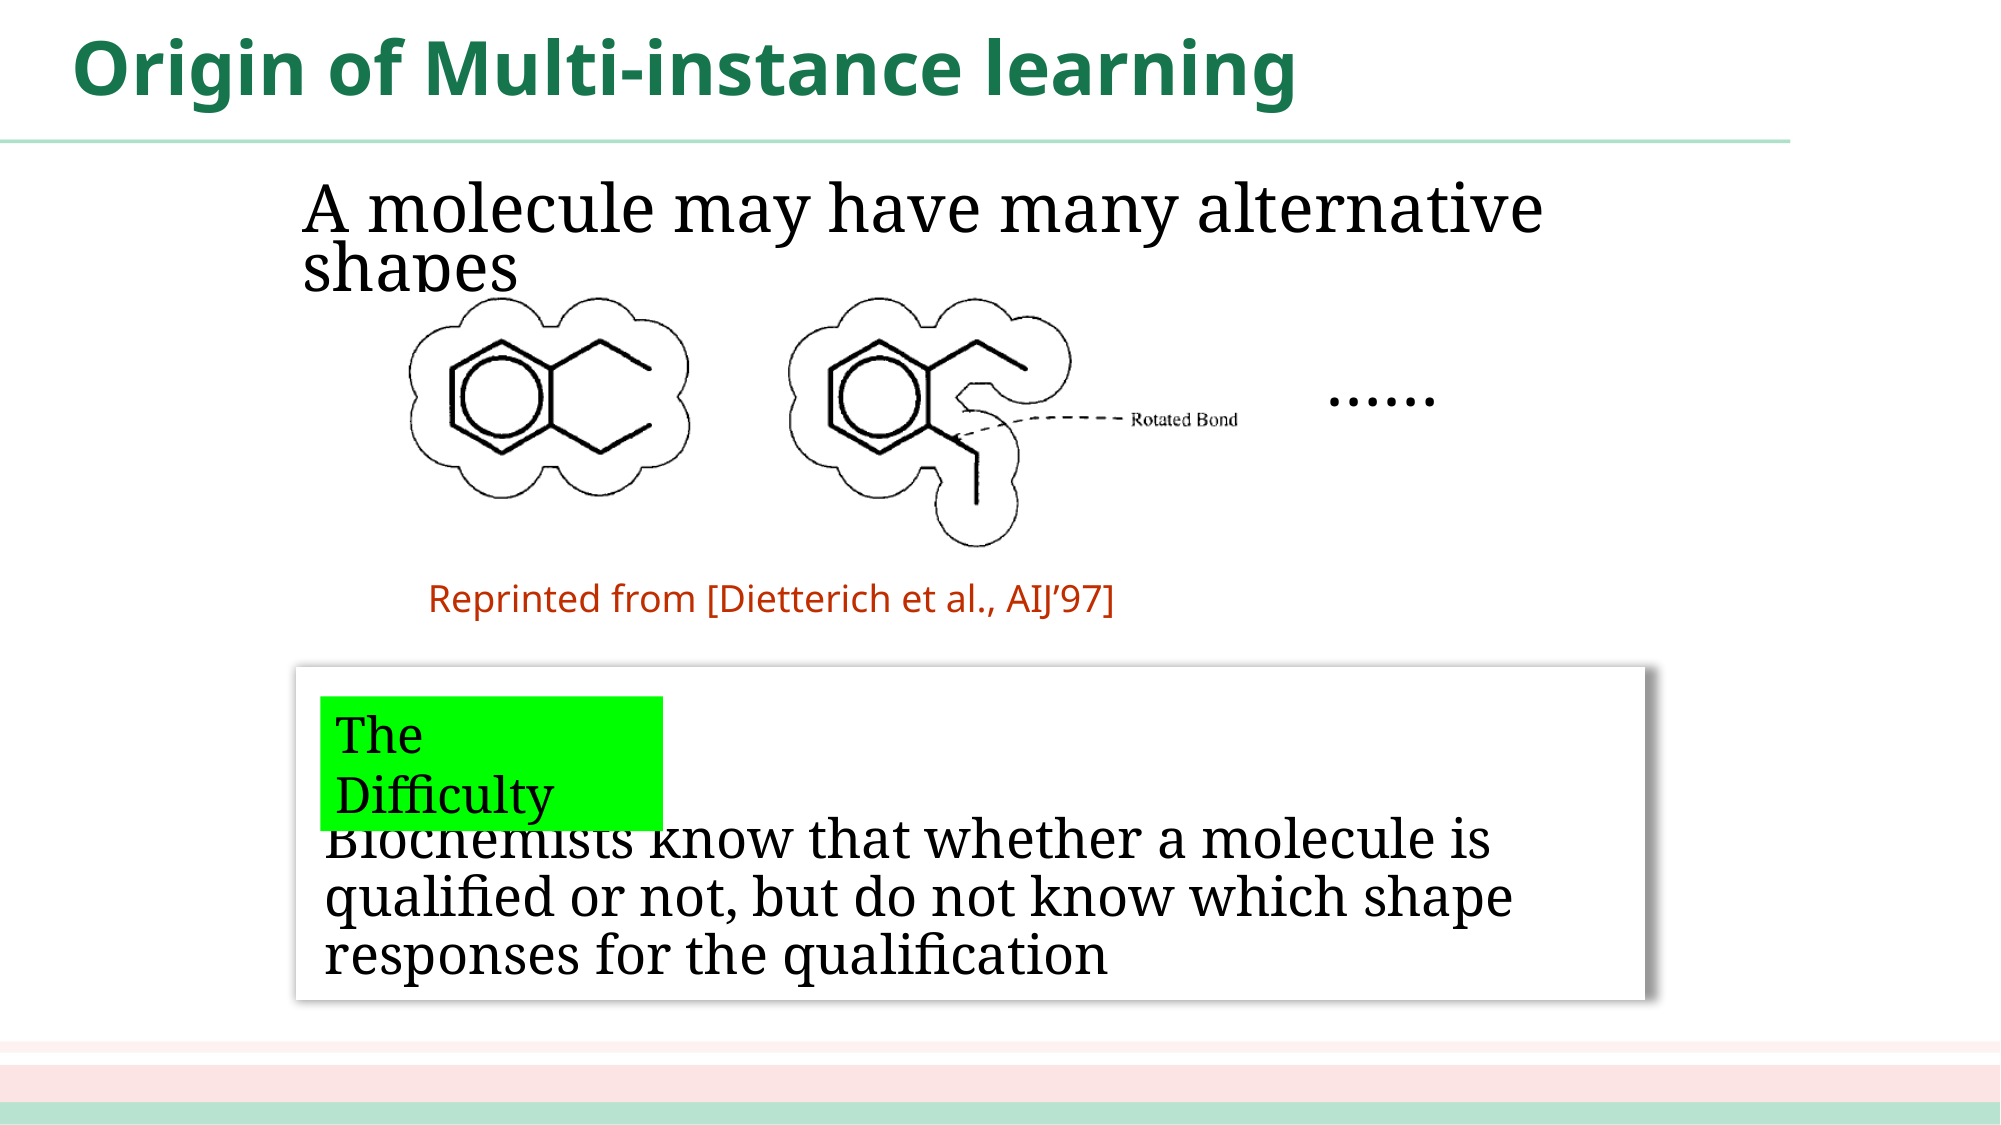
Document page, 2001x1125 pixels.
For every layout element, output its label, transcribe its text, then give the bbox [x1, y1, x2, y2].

title Origin of Multi-instance learning [56, 7, 1782, 135]
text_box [401, 292, 1465, 629]
text_box A molecule may have many alternative shapes [288, 180, 1689, 312]
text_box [297, 668, 1644, 999]
picture [0, 0, 2001, 1125]
